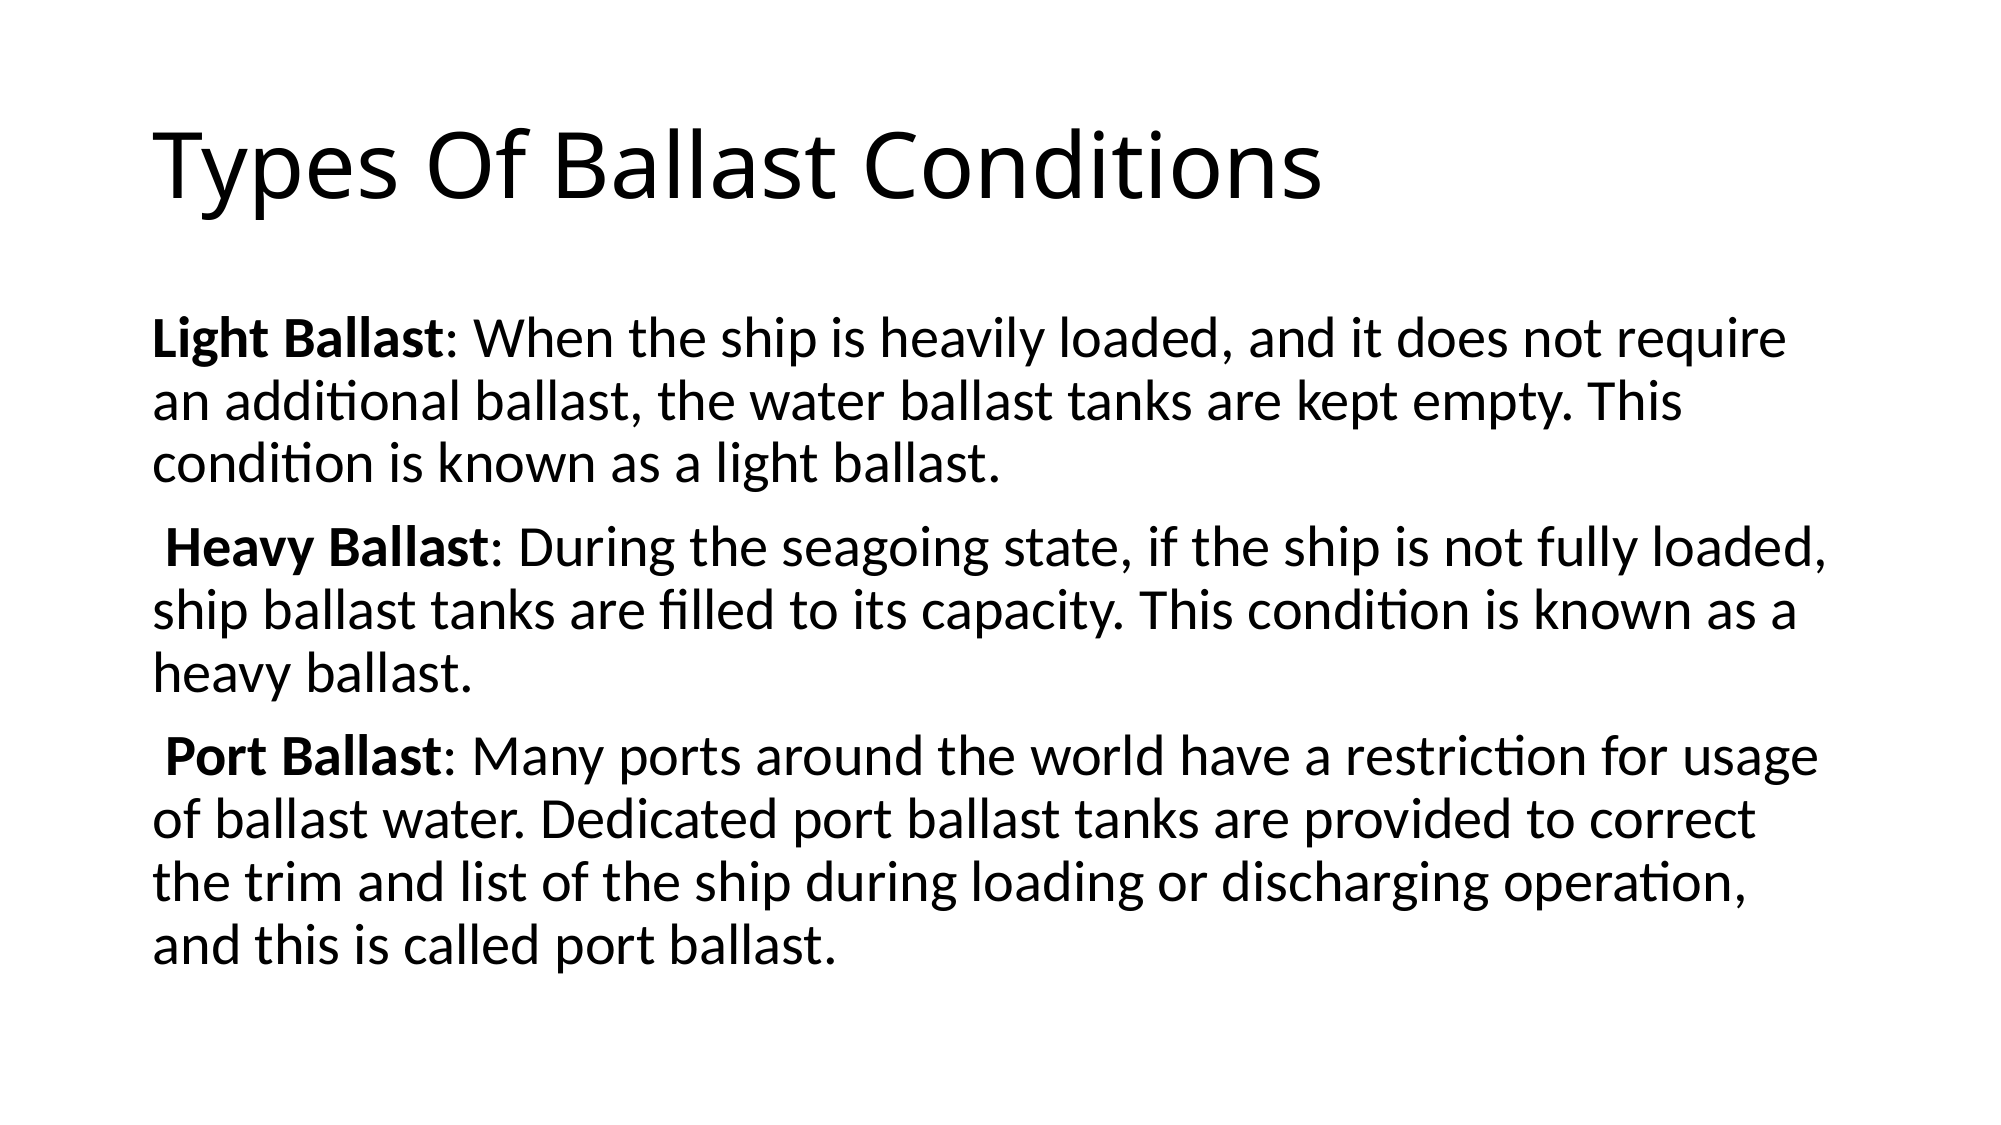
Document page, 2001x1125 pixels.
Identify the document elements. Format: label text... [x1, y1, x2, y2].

list Light Ballast: When the ship is heavily loaded, and it does not require an additional ballast, the water ballast tanks are kept empty. This condition is known as a light ballast. Heavy Ballast: During the seagoing state, if the ship is not fully loaded, ship ballast tanks are filled to its capacity. This condition is known as a heavy ballast. Port Ballast: Many ports around the world have a restriction for usage of ballast water. Dedicated port ballast tanks are provided to correct the trim and list of the ship during loading or discharging operation, and this is called port ballast. [137, 299, 1863, 1014]
title Types Of Ballast Conditions [137, 59, 1863, 278]
